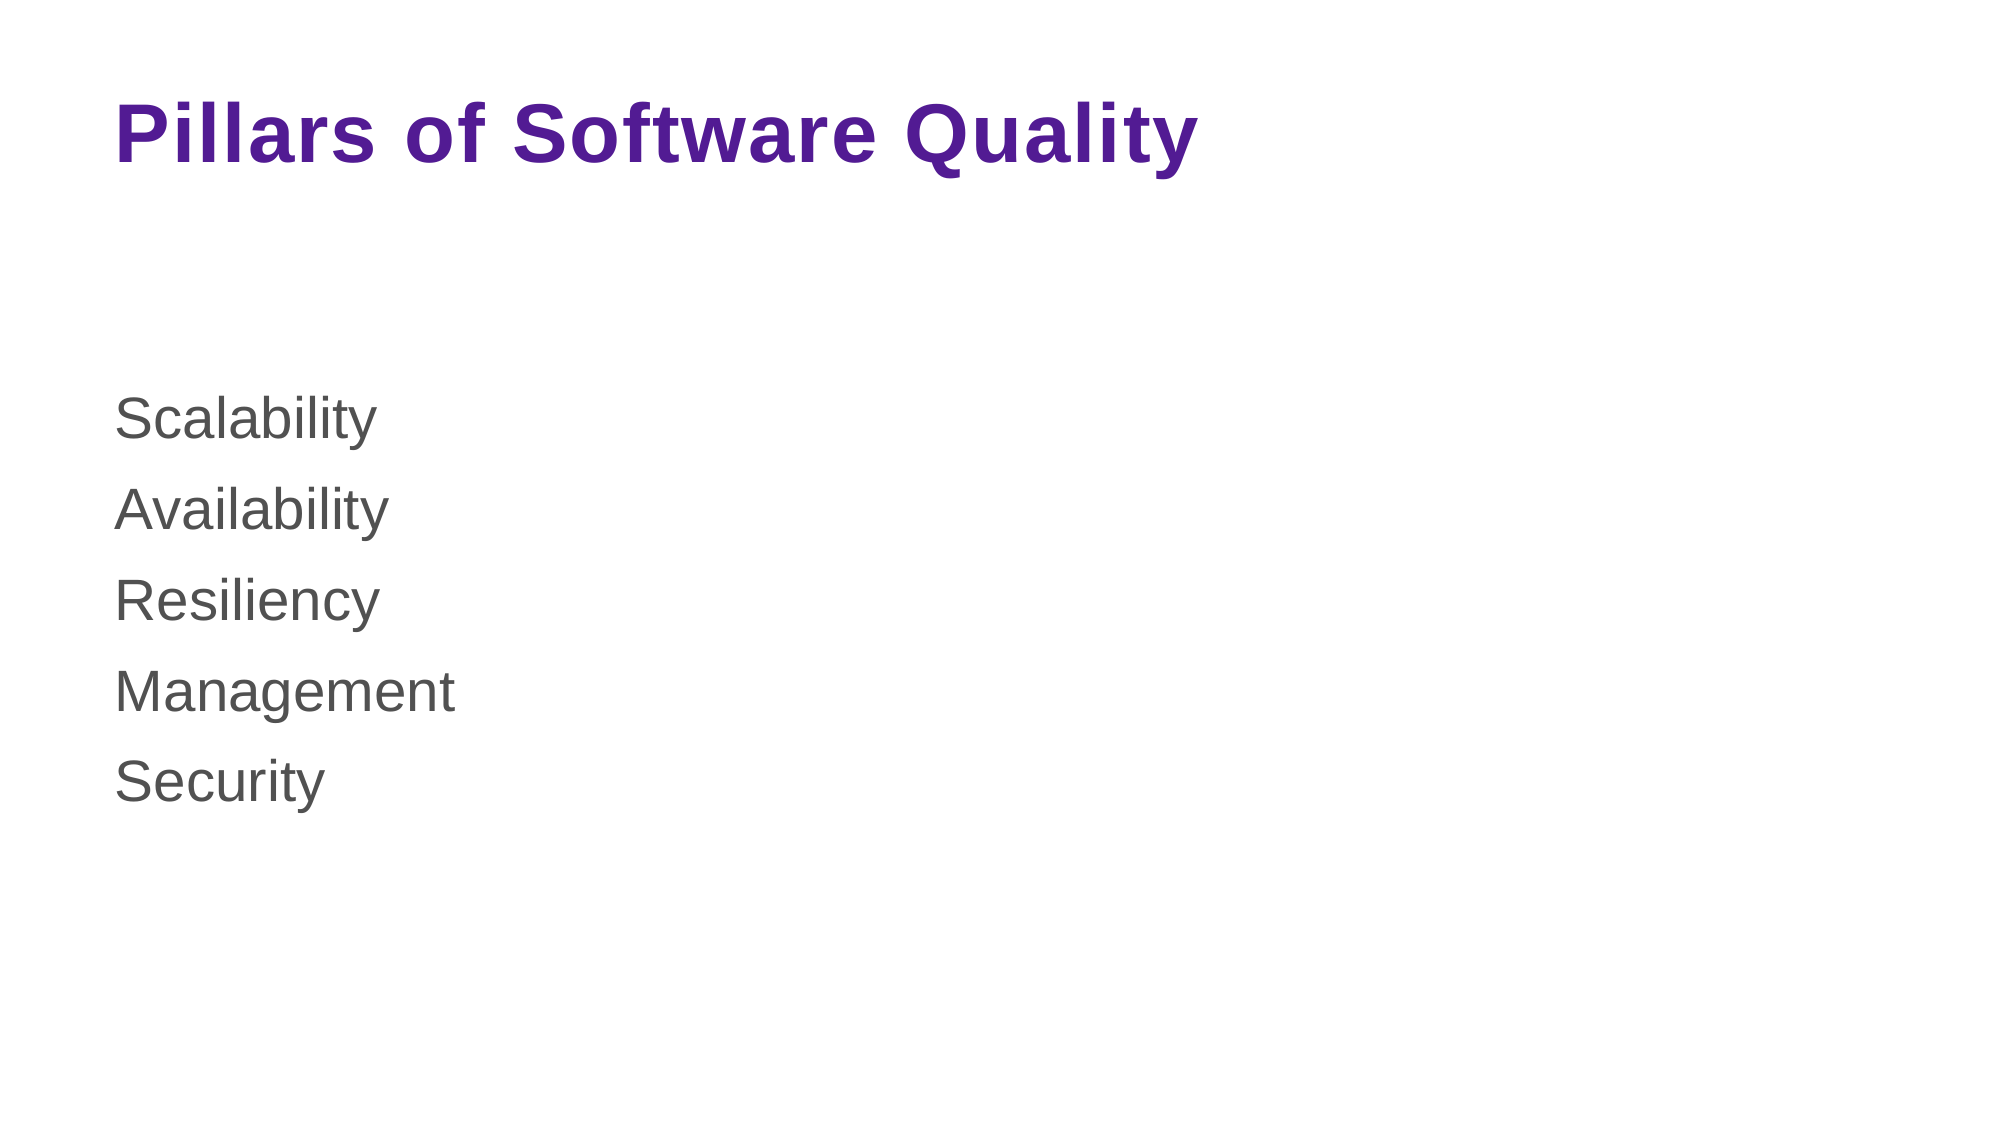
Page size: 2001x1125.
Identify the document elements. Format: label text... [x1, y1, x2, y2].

list Scalability Availability Resiliency Management Security [99, 210, 1900, 984]
title Pillars of Software Quality [99, 59, 1900, 210]
